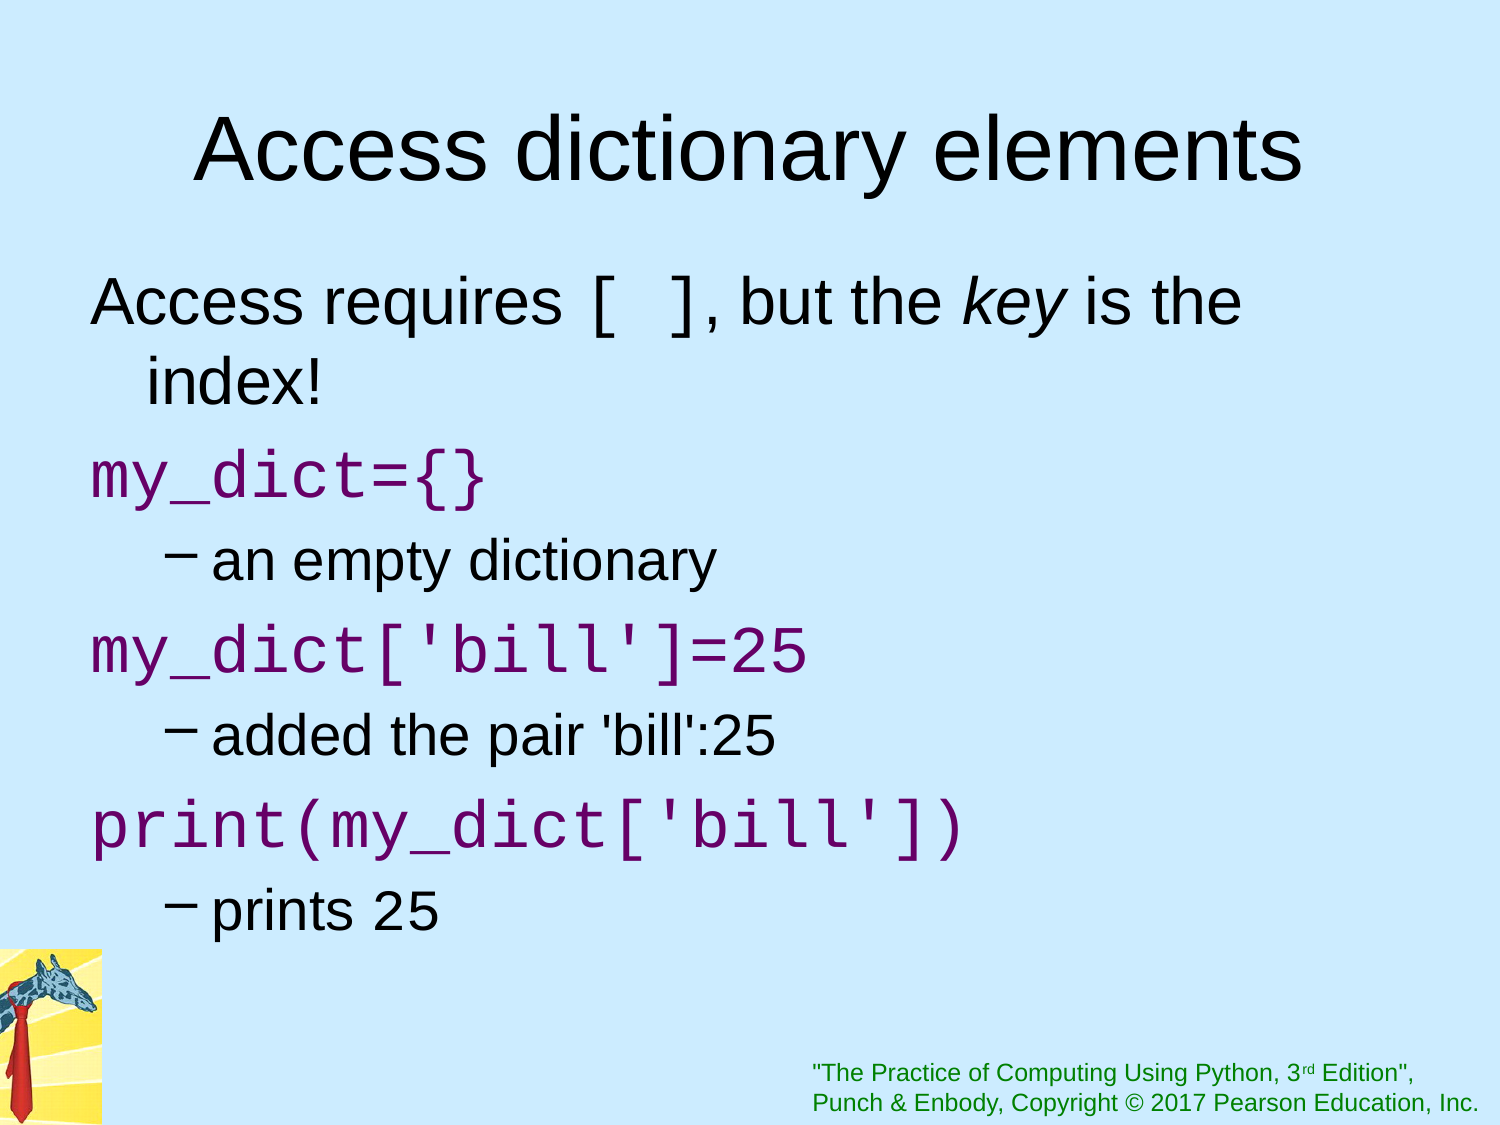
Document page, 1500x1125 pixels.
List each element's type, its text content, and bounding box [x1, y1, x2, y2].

list Access requires [ ], but the key is the index! my_dict={} an empty dictionary my_dict['bill']=25 added the pair 'bill':25 print(my_dict['bill']) prints 25 [75, 249, 1425, 963]
title Access dictionary elements [75, 75, 1425, 213]
picture [0, 949, 102, 1125]
